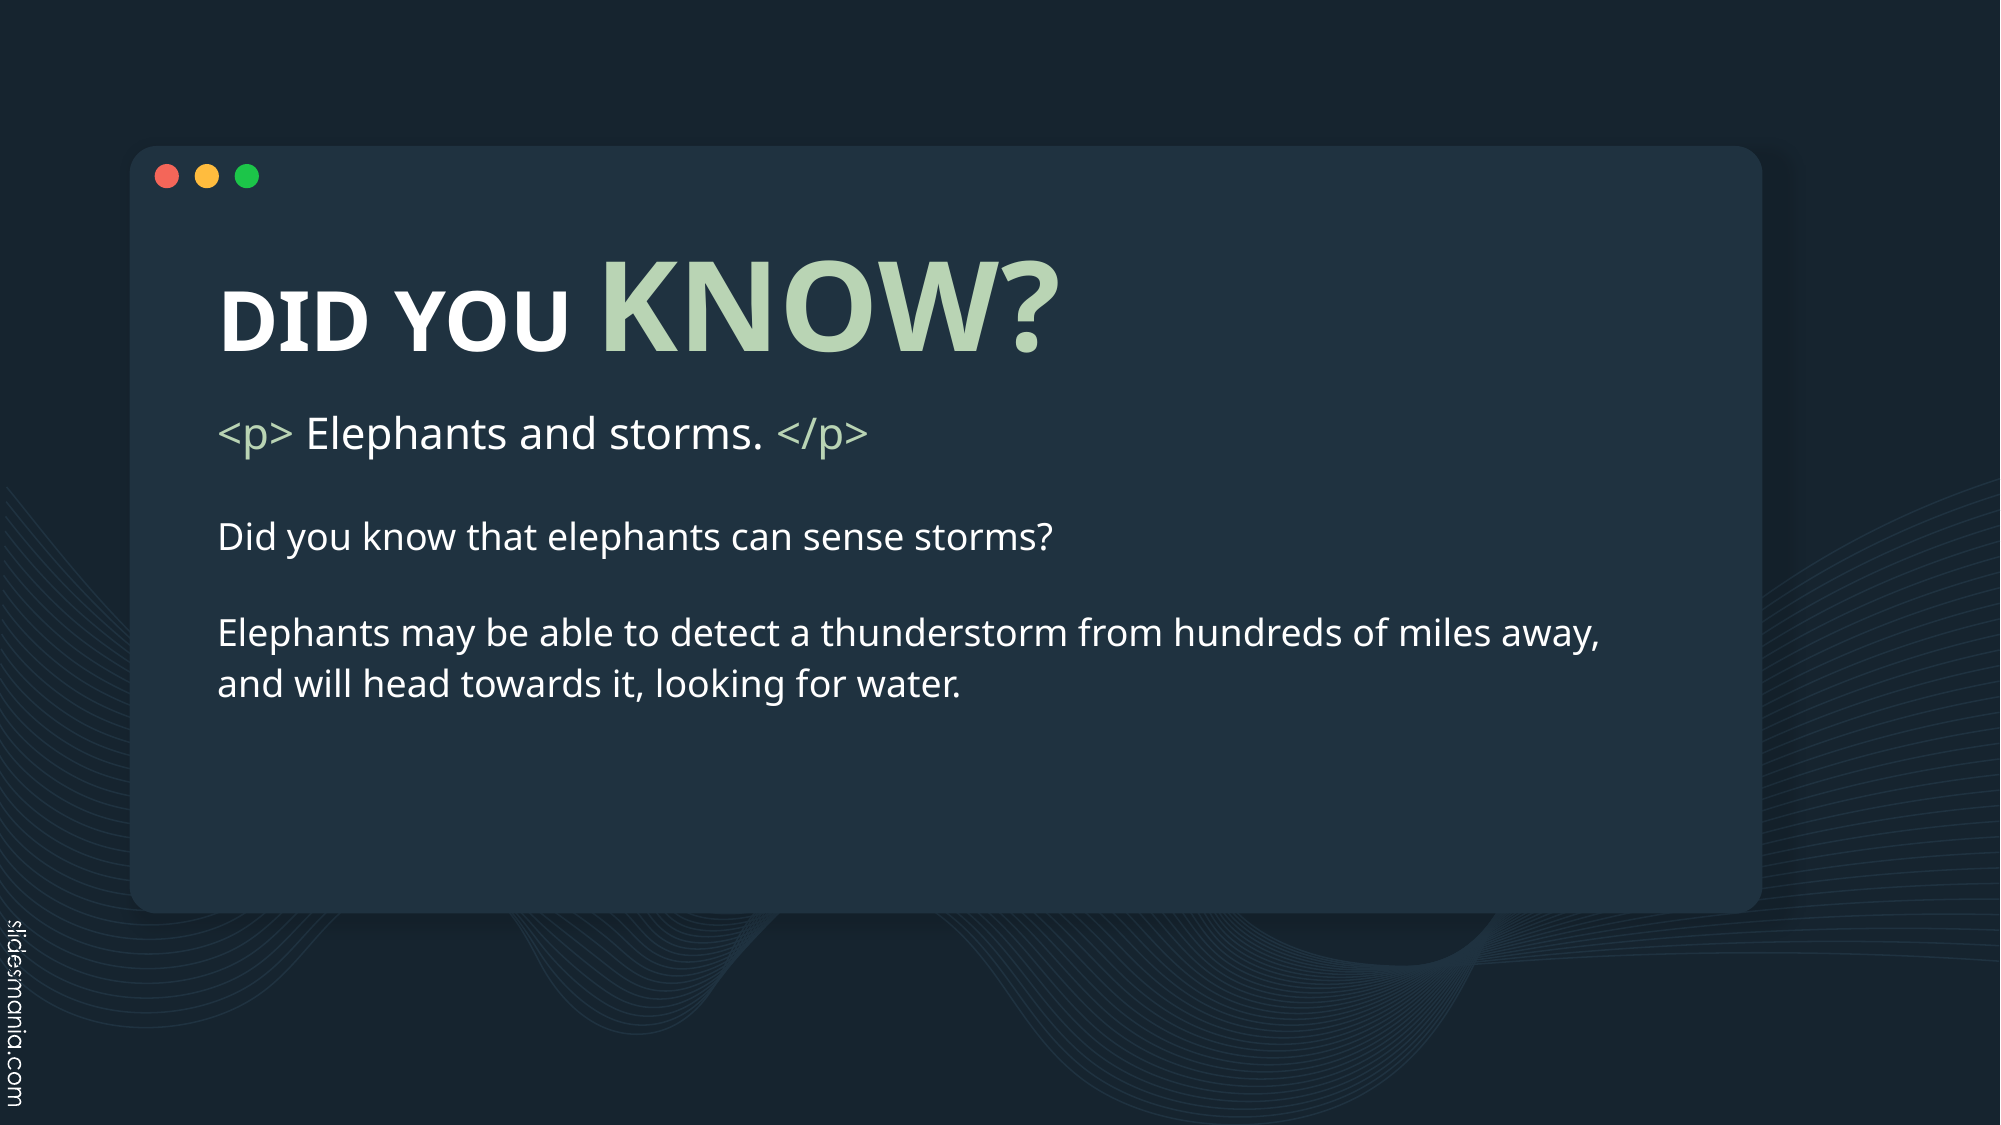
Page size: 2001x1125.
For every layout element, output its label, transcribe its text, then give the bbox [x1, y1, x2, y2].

list Did you know that elephants can sense storms? Elephants may be able to detect a thunderstorm from hundreds of miles away, and will head towards it, looking for water. [197, 486, 1652, 830]
subtitle <p> Elephants and storms. </p> [197, 378, 1476, 486]
title DID YOU KNOW? [197, 205, 1476, 332]
